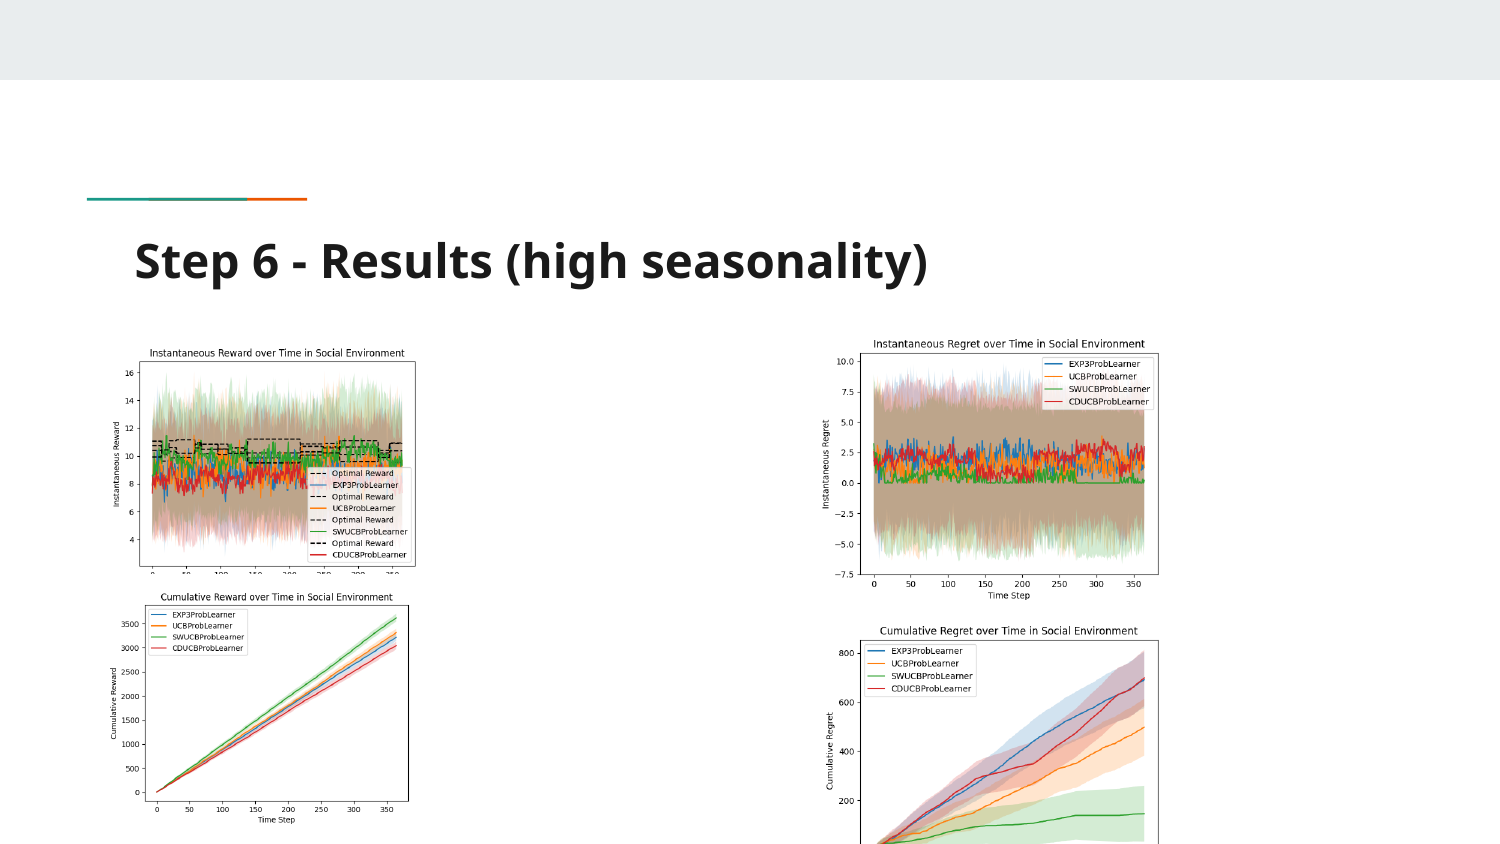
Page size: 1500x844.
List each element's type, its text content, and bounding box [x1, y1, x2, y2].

title Step 6 - Results (high seasonality) [119, 216, 1381, 305]
picture [94, 328, 450, 829]
picture [812, 318, 1196, 844]
